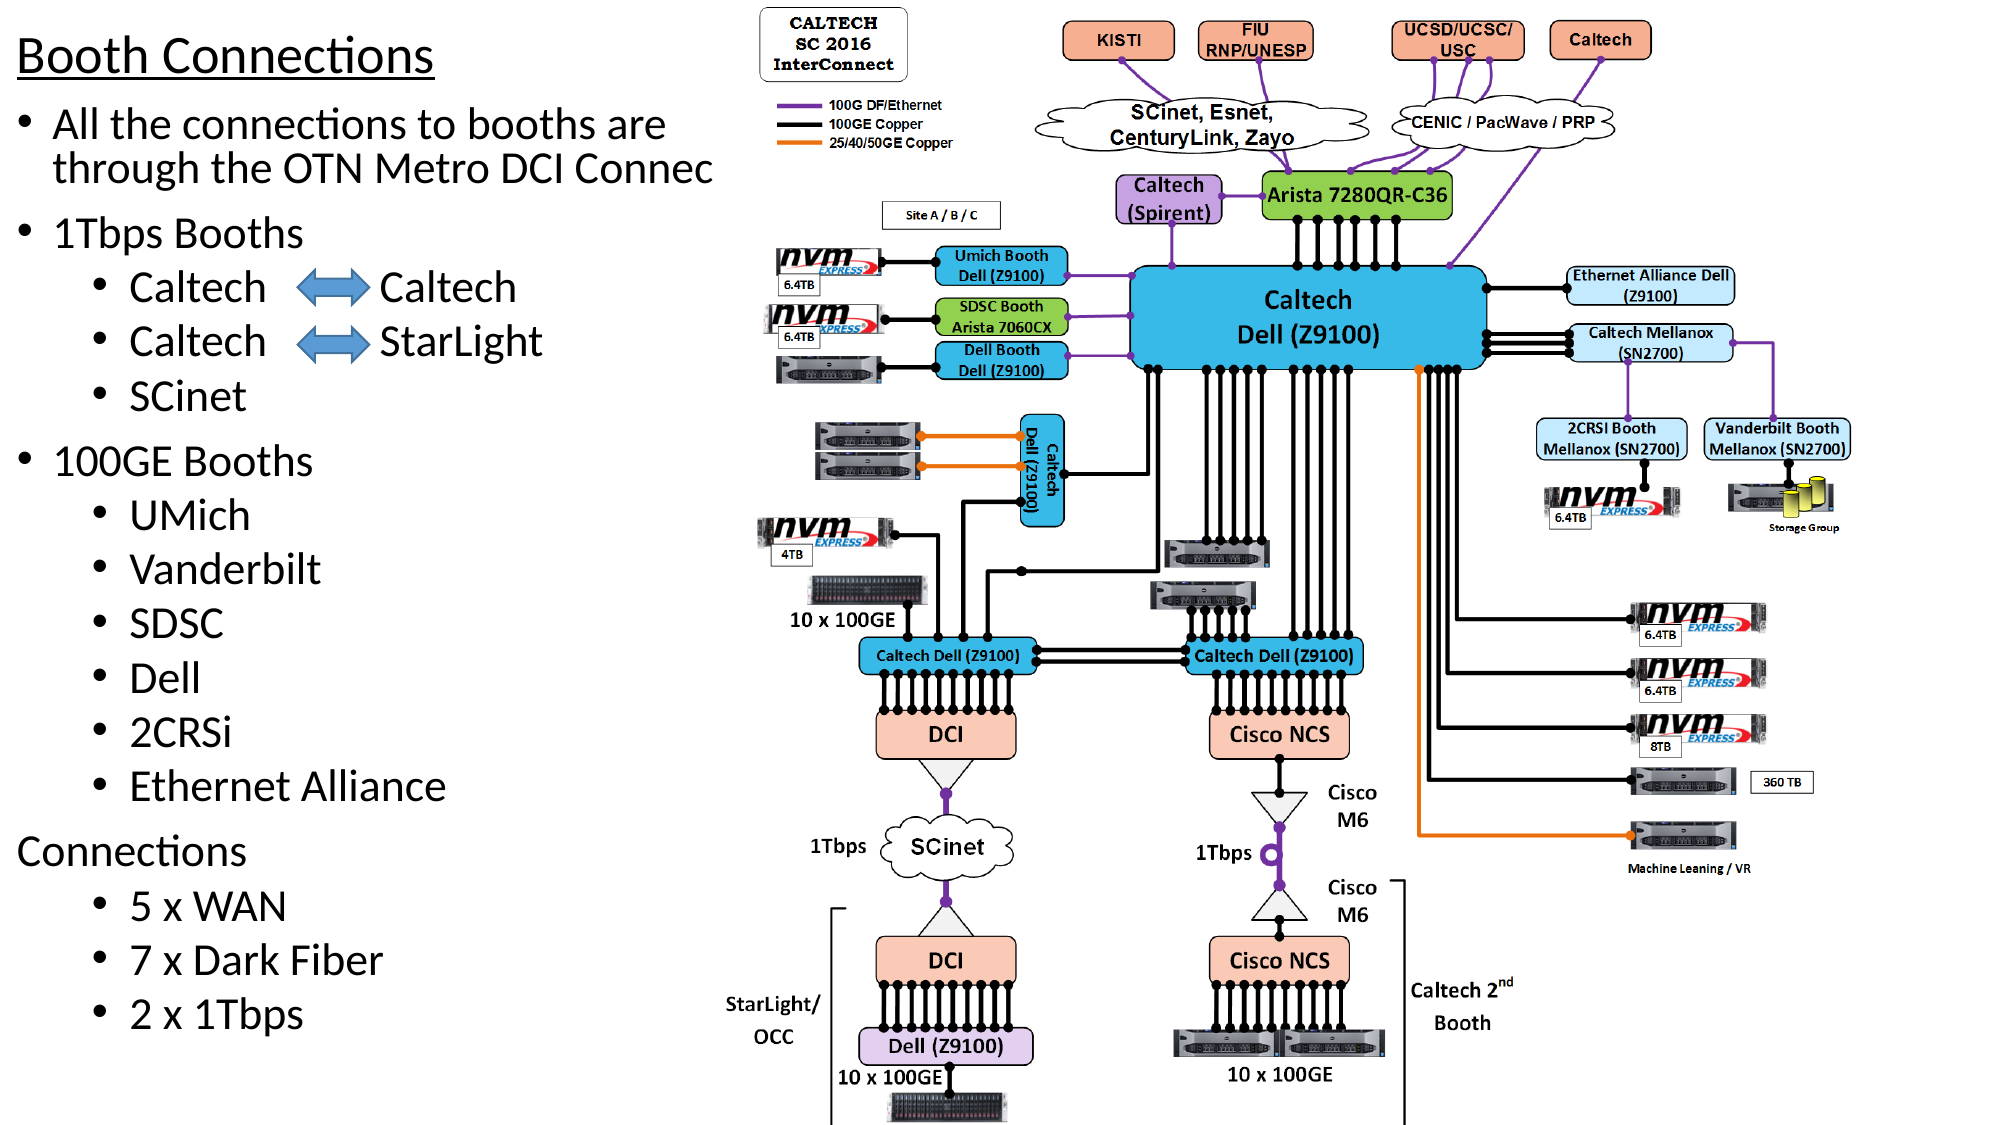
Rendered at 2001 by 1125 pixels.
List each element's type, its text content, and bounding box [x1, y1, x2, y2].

picture [712, 6, 1855, 1125]
text_box [296, 324, 371, 365]
text_box [296, 267, 371, 308]
text_box Booth Connections All the connections to booths are through the OTN Metro DCI Connections 1Tbps Booths Caltech Caltech Caltech StarLight SCinet 100GE Booths UMich Vanderbilt SDSC Dell 2CRSi Ethernet Alliance Connections 5 x WAN 7 x Dark Fiber 2 x 1Tbps [2, 24, 712, 1115]
